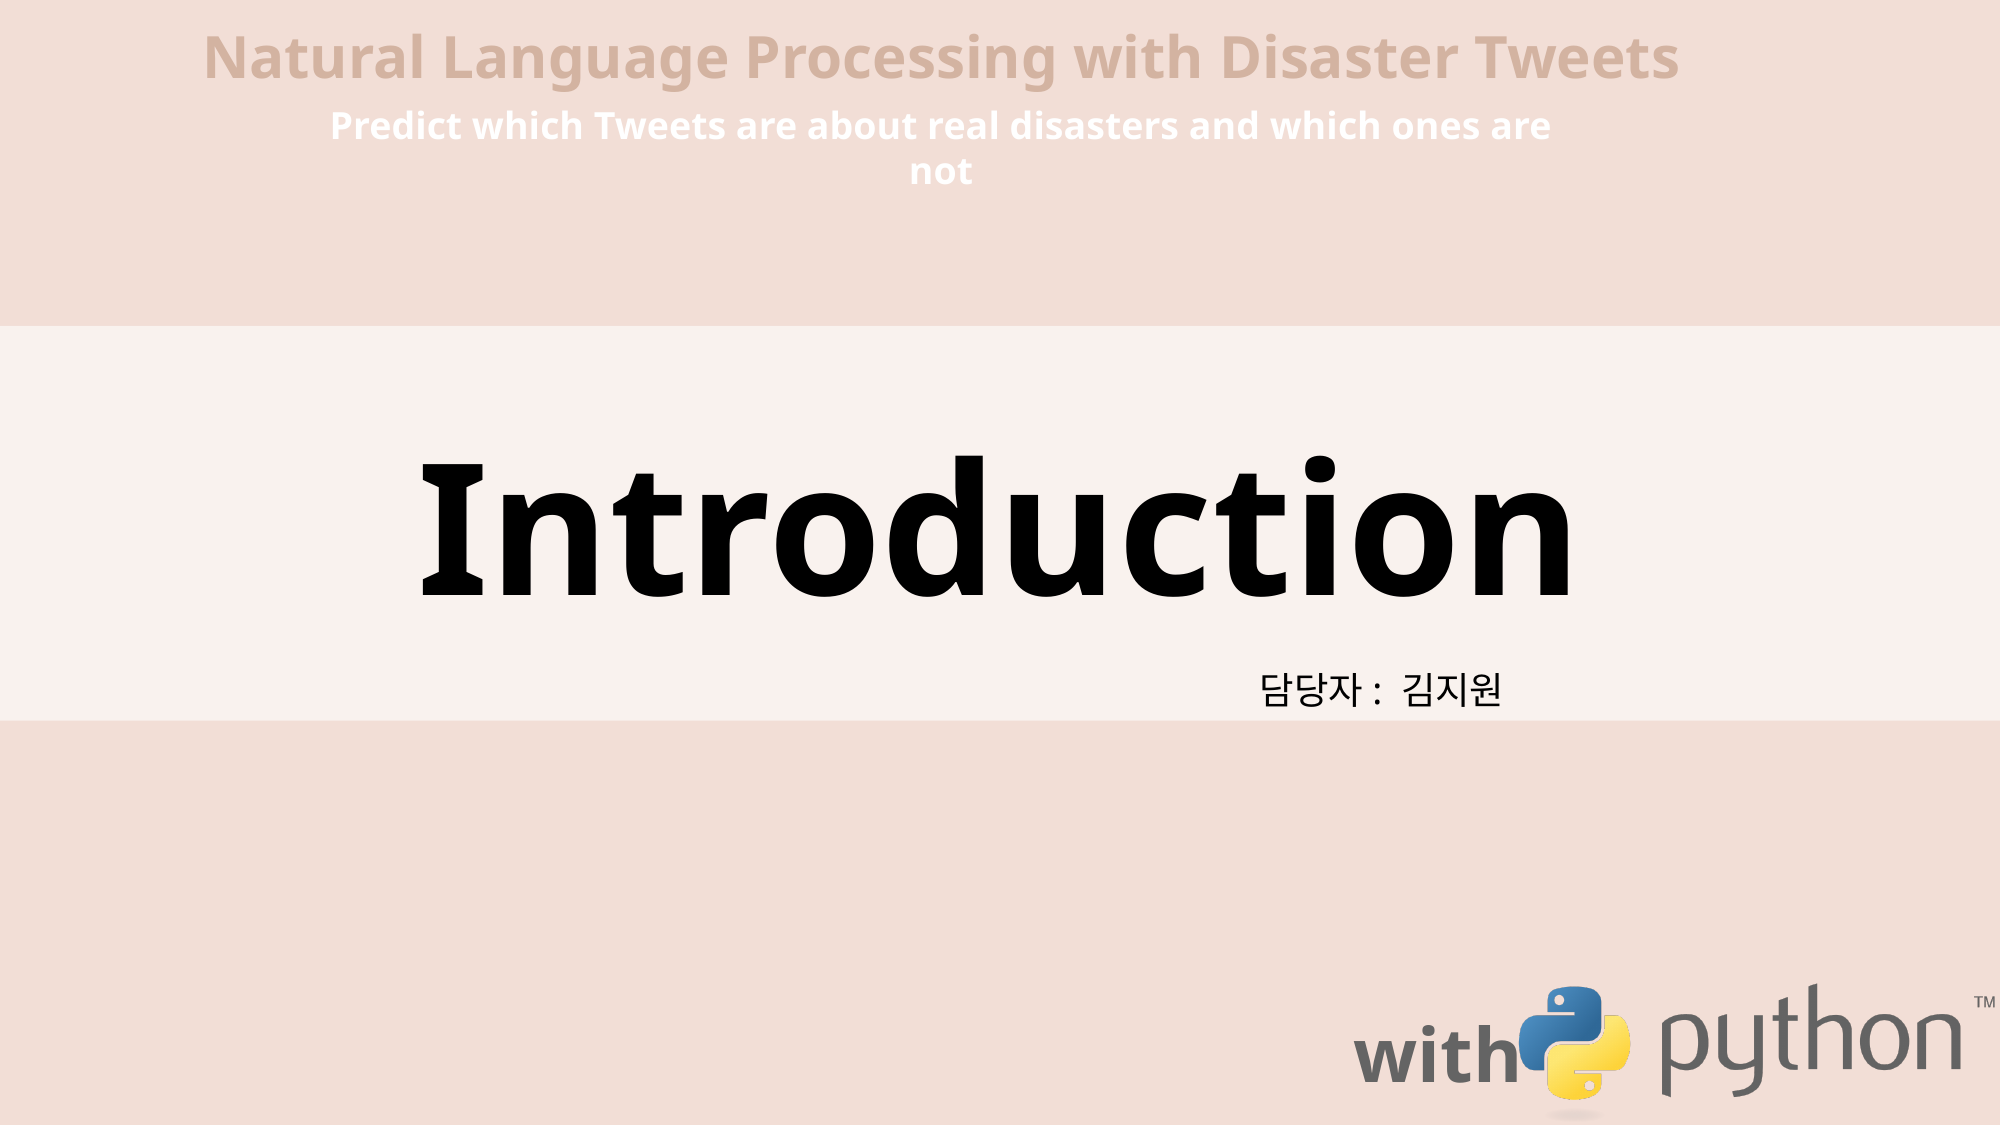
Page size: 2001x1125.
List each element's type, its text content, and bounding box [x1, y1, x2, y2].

text_box Introduction [245, 404, 1755, 640]
text_box Predict which Tweets are about real disasters and which ones are not [278, 94, 1604, 200]
text_box Natural Language Processing with Disaster Tweets [107, 12, 1775, 98]
text_box [0, 325, 2000, 722]
text_box with [1338, 999, 1513, 1105]
text_box 담당자: 김지원 [1245, 659, 1661, 720]
picture [1513, 980, 2000, 1125]
